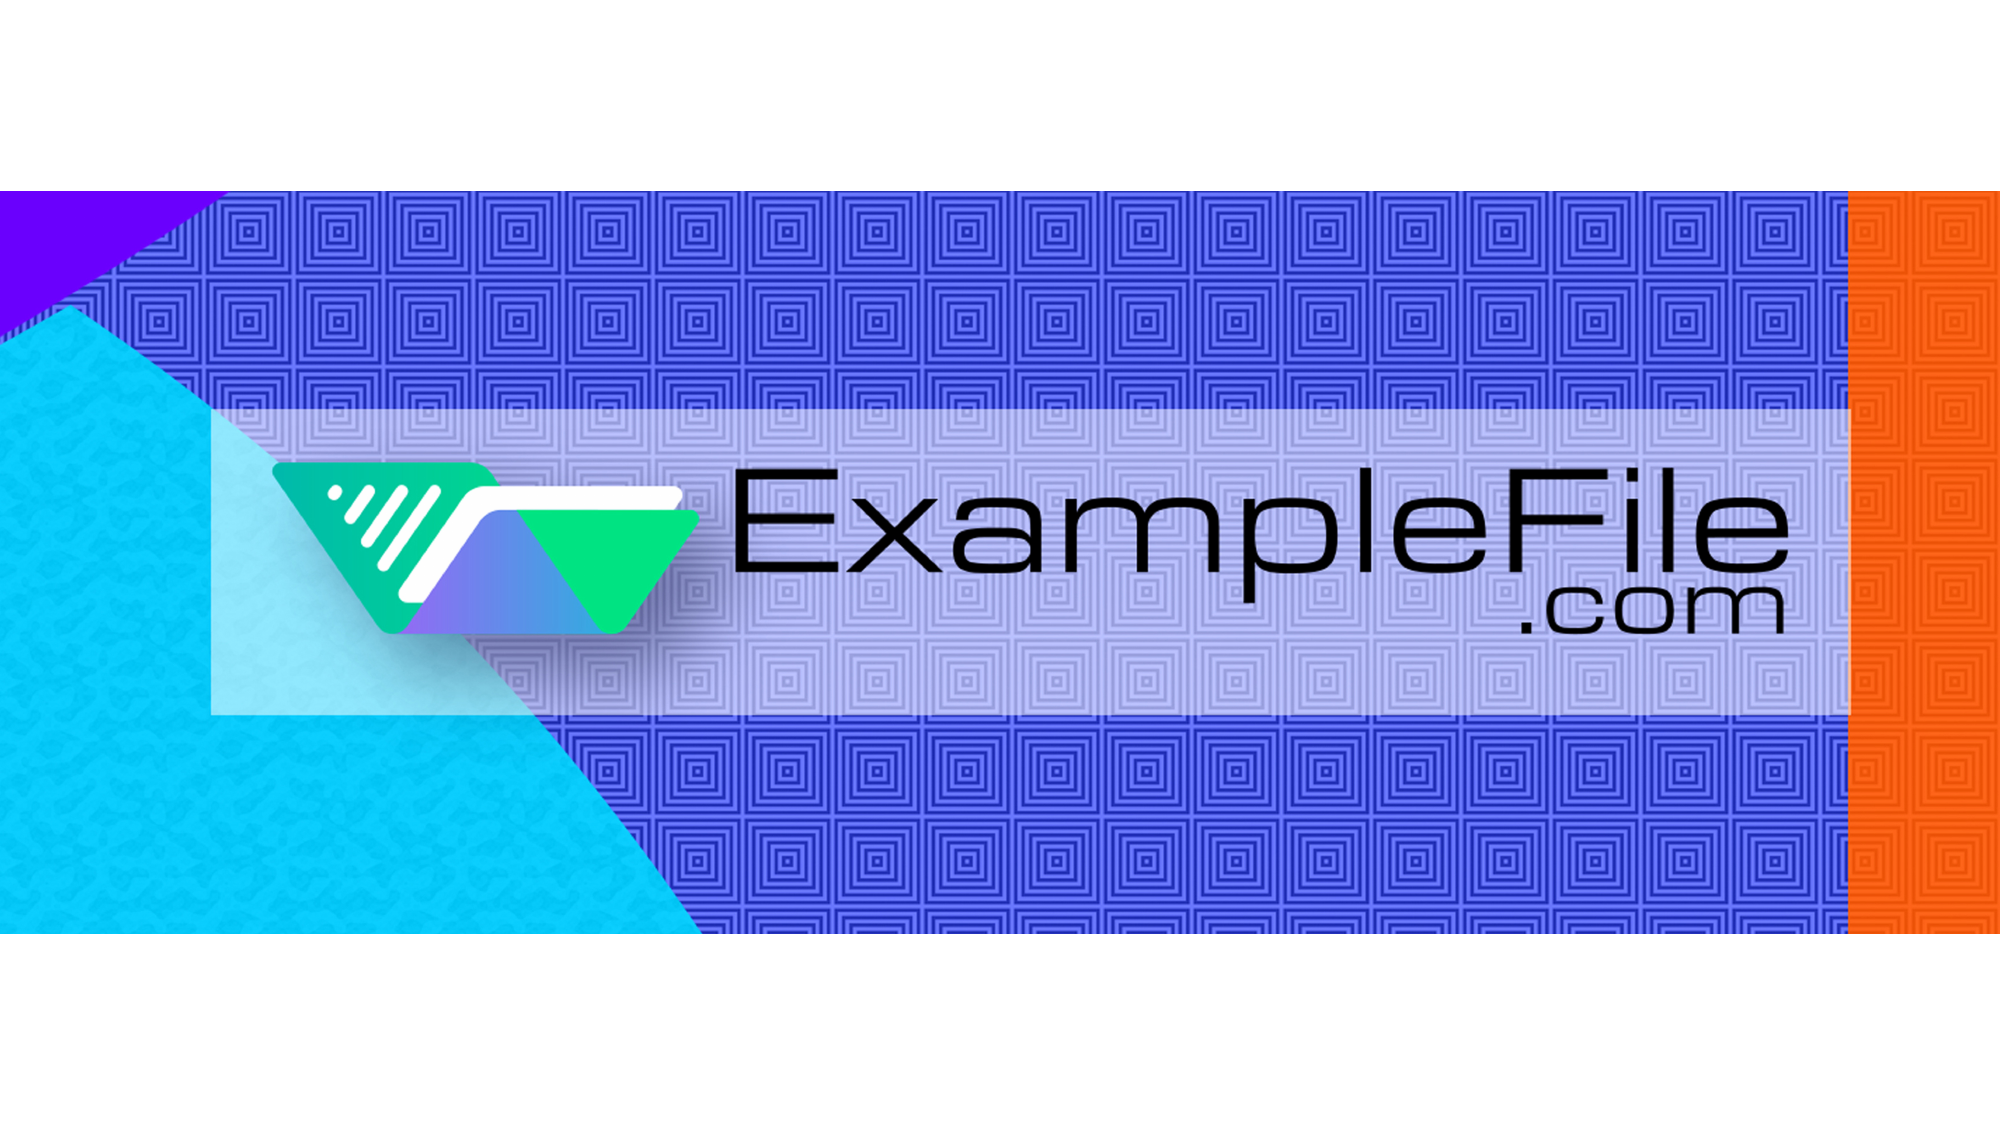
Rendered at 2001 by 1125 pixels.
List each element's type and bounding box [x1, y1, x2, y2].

picture [0, 191, 2000, 934]
